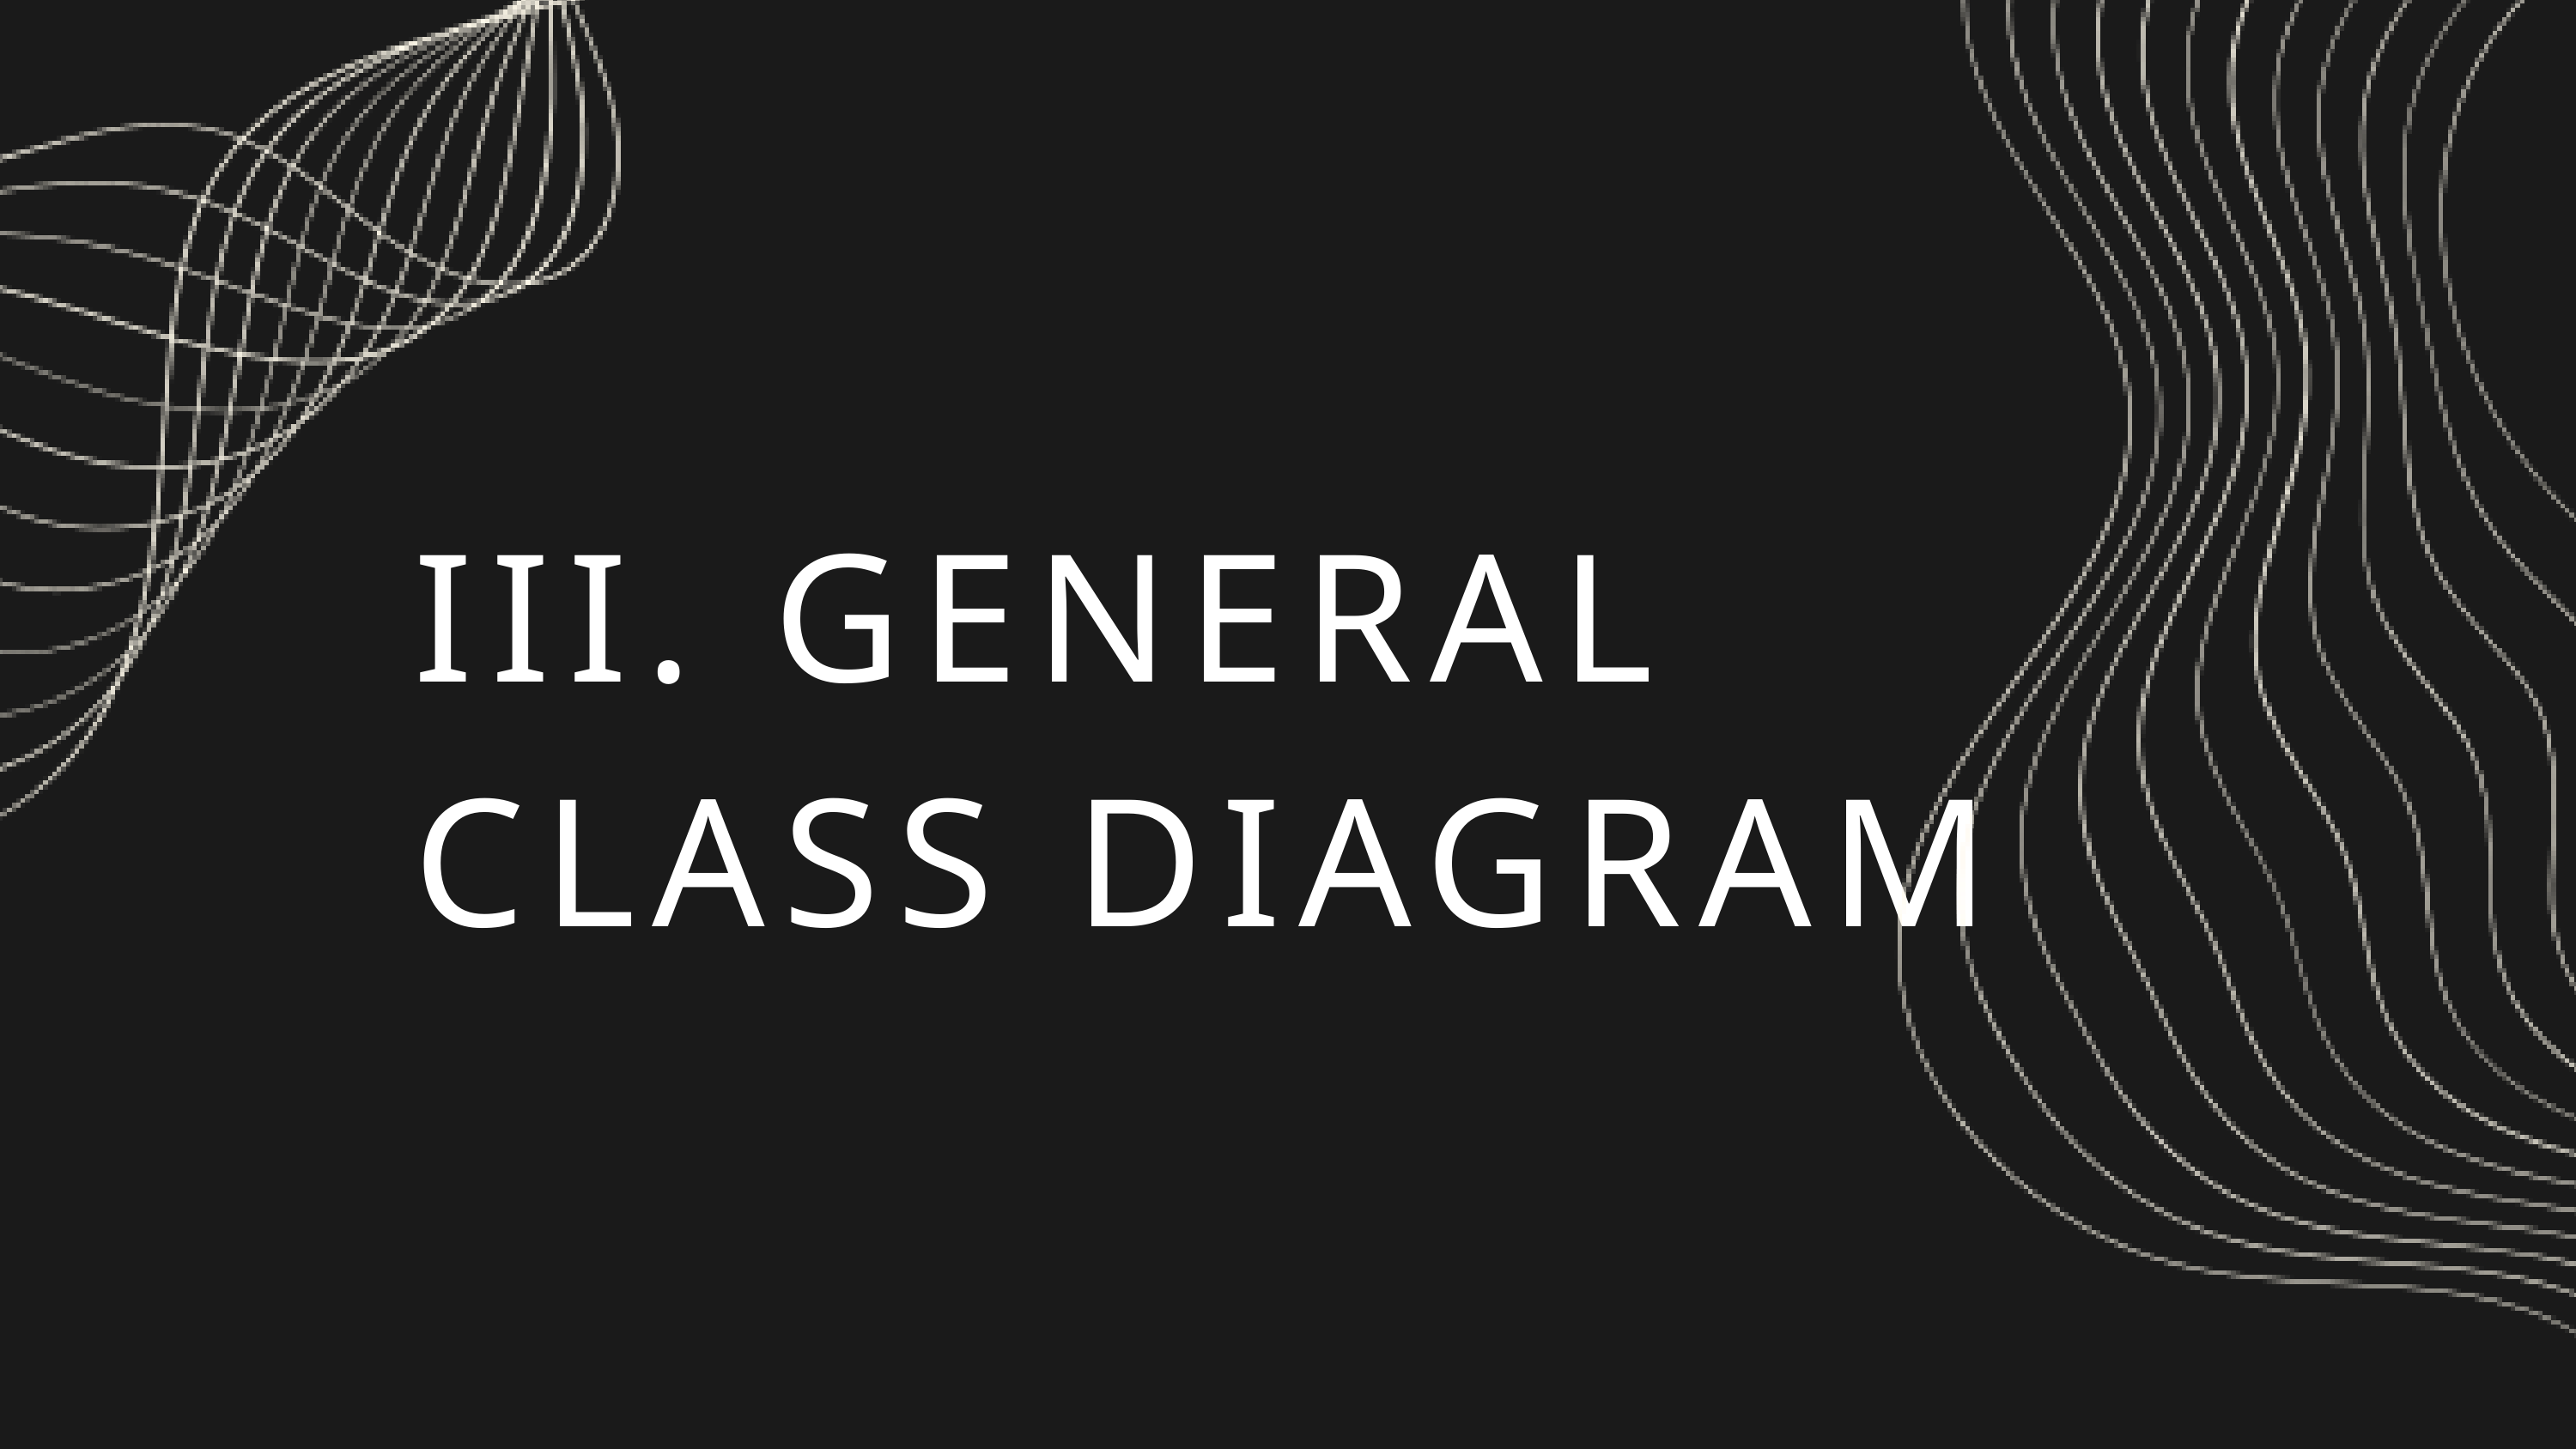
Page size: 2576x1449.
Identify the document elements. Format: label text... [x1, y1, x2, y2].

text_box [0, 0, 1081, 845]
text_box III. GENERAL CLASS DIAGRAM [413, 473, 1887, 962]
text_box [1893, 0, 2576, 1449]
